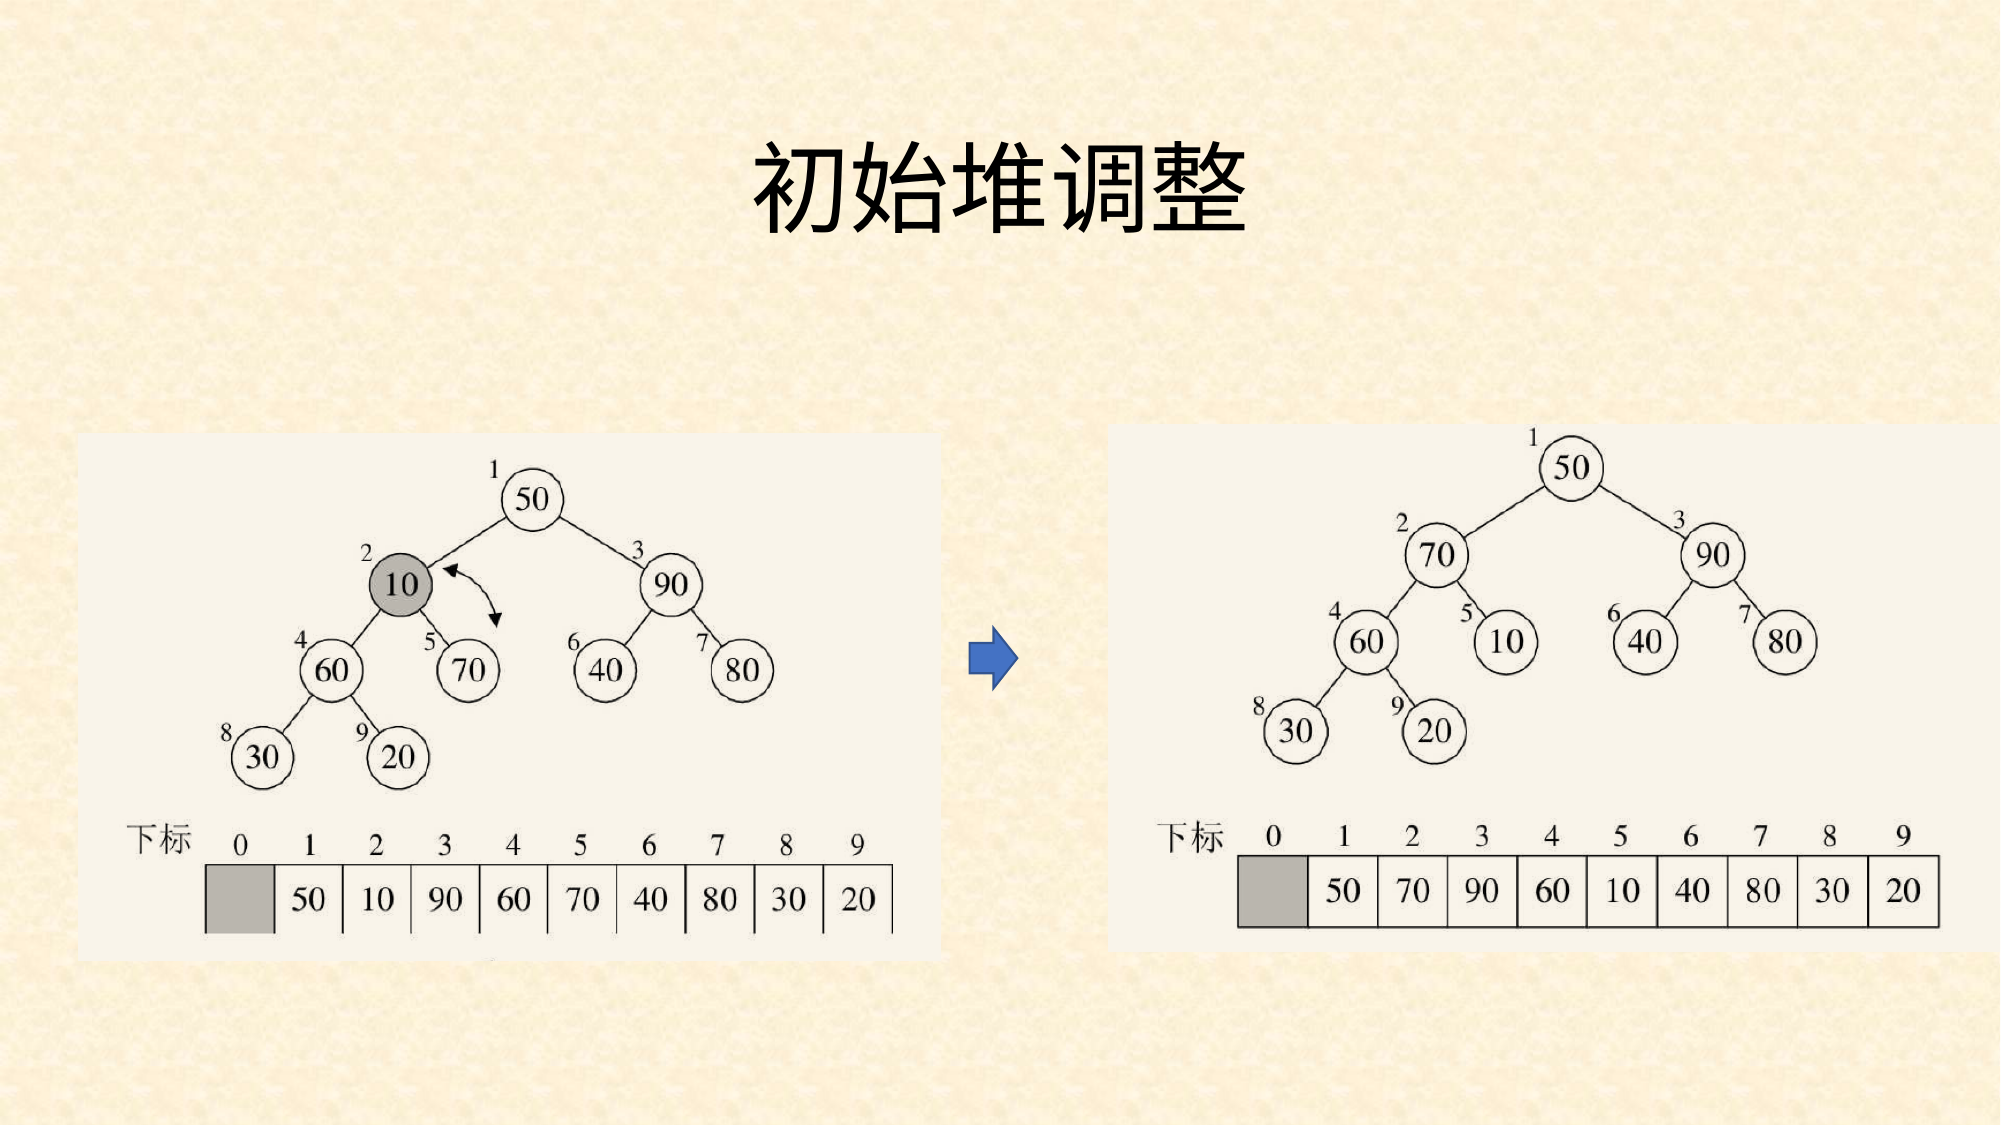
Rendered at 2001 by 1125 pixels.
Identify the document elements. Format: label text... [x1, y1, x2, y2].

text_box 初始堆调整 [336, 117, 1663, 253]
picture [0, 0, 2001, 1125]
text_box [968, 624, 1019, 692]
